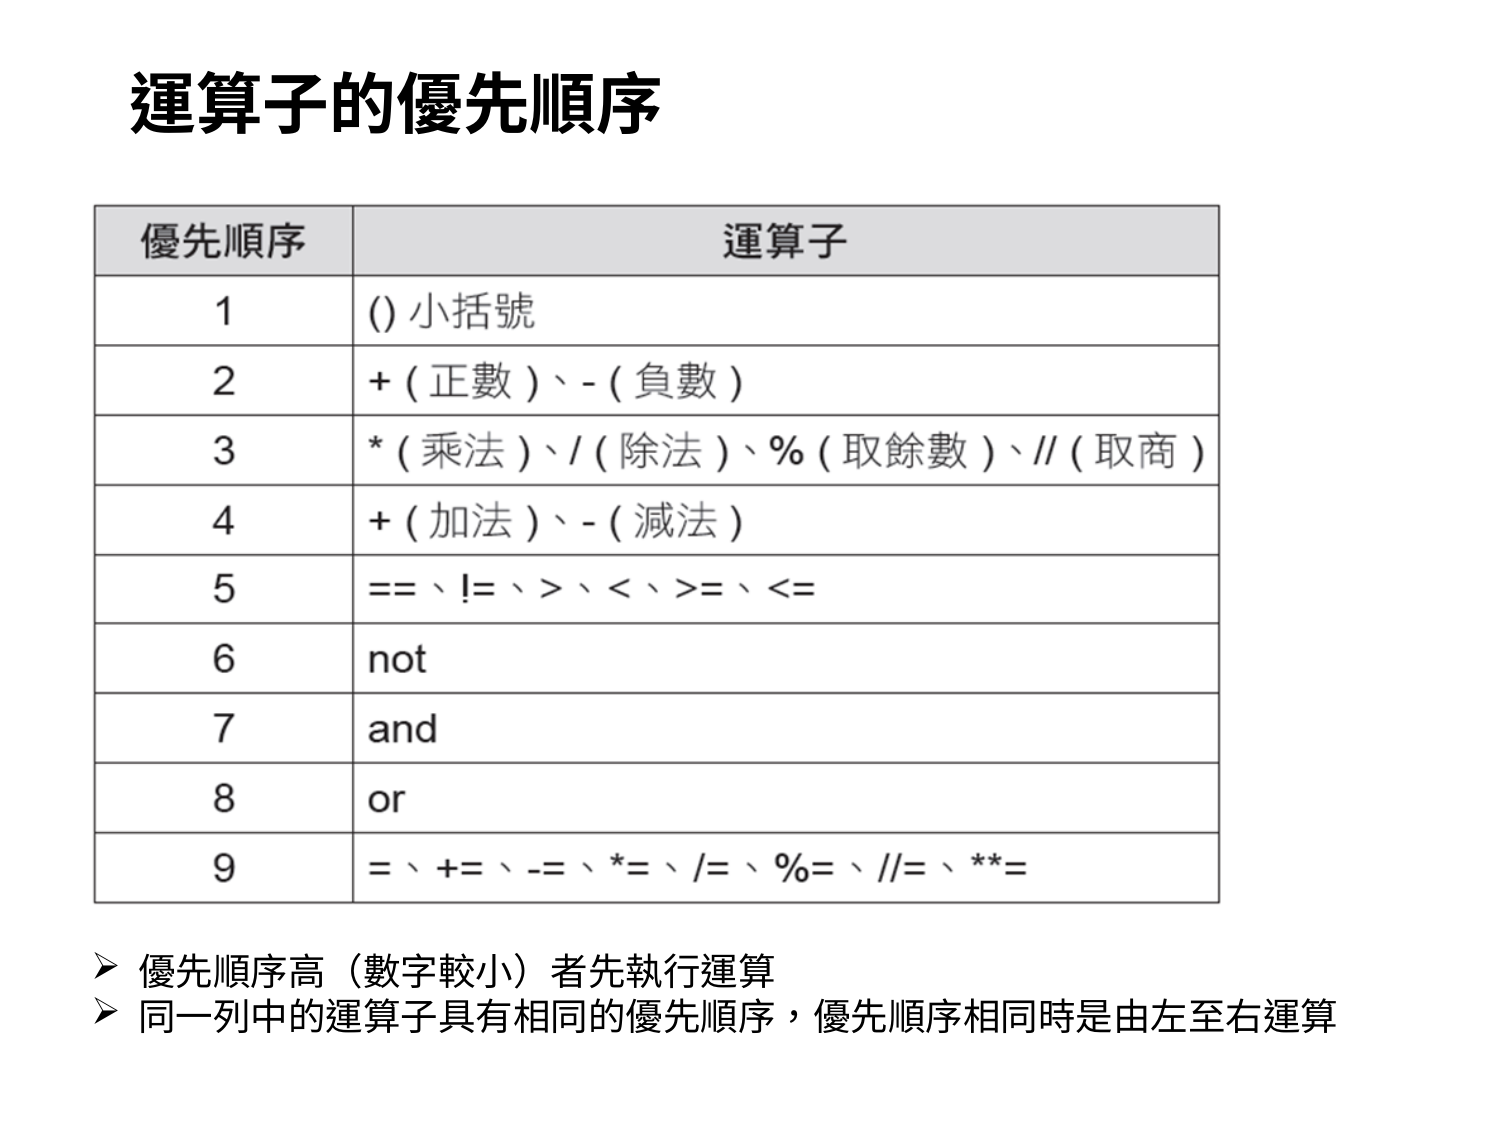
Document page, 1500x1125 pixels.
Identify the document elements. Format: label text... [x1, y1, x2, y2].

text_box 運算子的優先順序 [114, 54, 679, 150]
picture [88, 198, 1224, 909]
text_box 優先順序高（數字較小）者先執行運算 同一列中的運算子具有相同的優先順序，優先順序相同時是由左至右運算 [76, 940, 1422, 1046]
